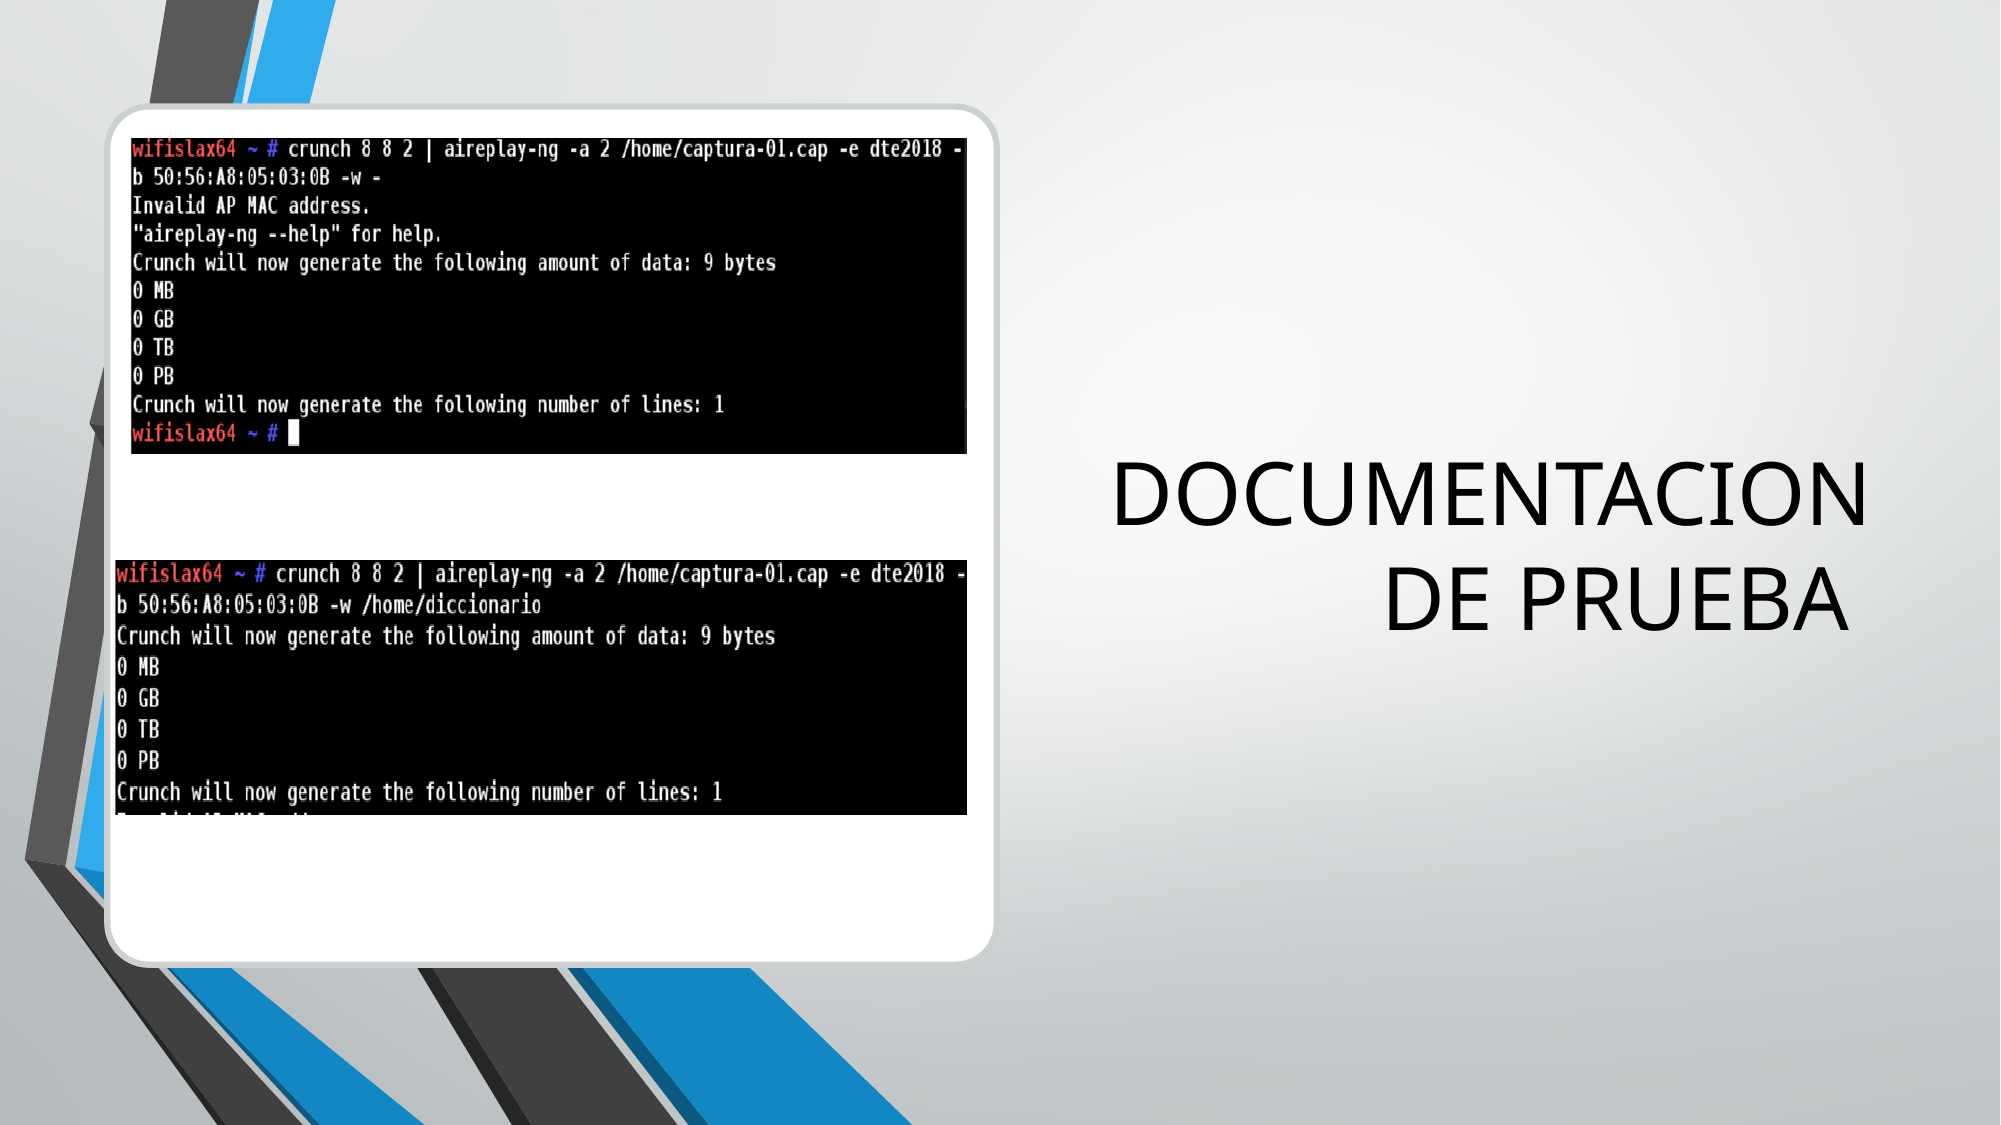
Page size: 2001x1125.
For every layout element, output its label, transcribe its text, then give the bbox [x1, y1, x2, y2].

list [112, 560, 967, 815]
title DOCUMENTACION DE PRUEBA [1079, 105, 1887, 656]
text_box [913, 105, 999, 967]
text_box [89, 0, 913, 1125]
picture [130, 137, 967, 454]
